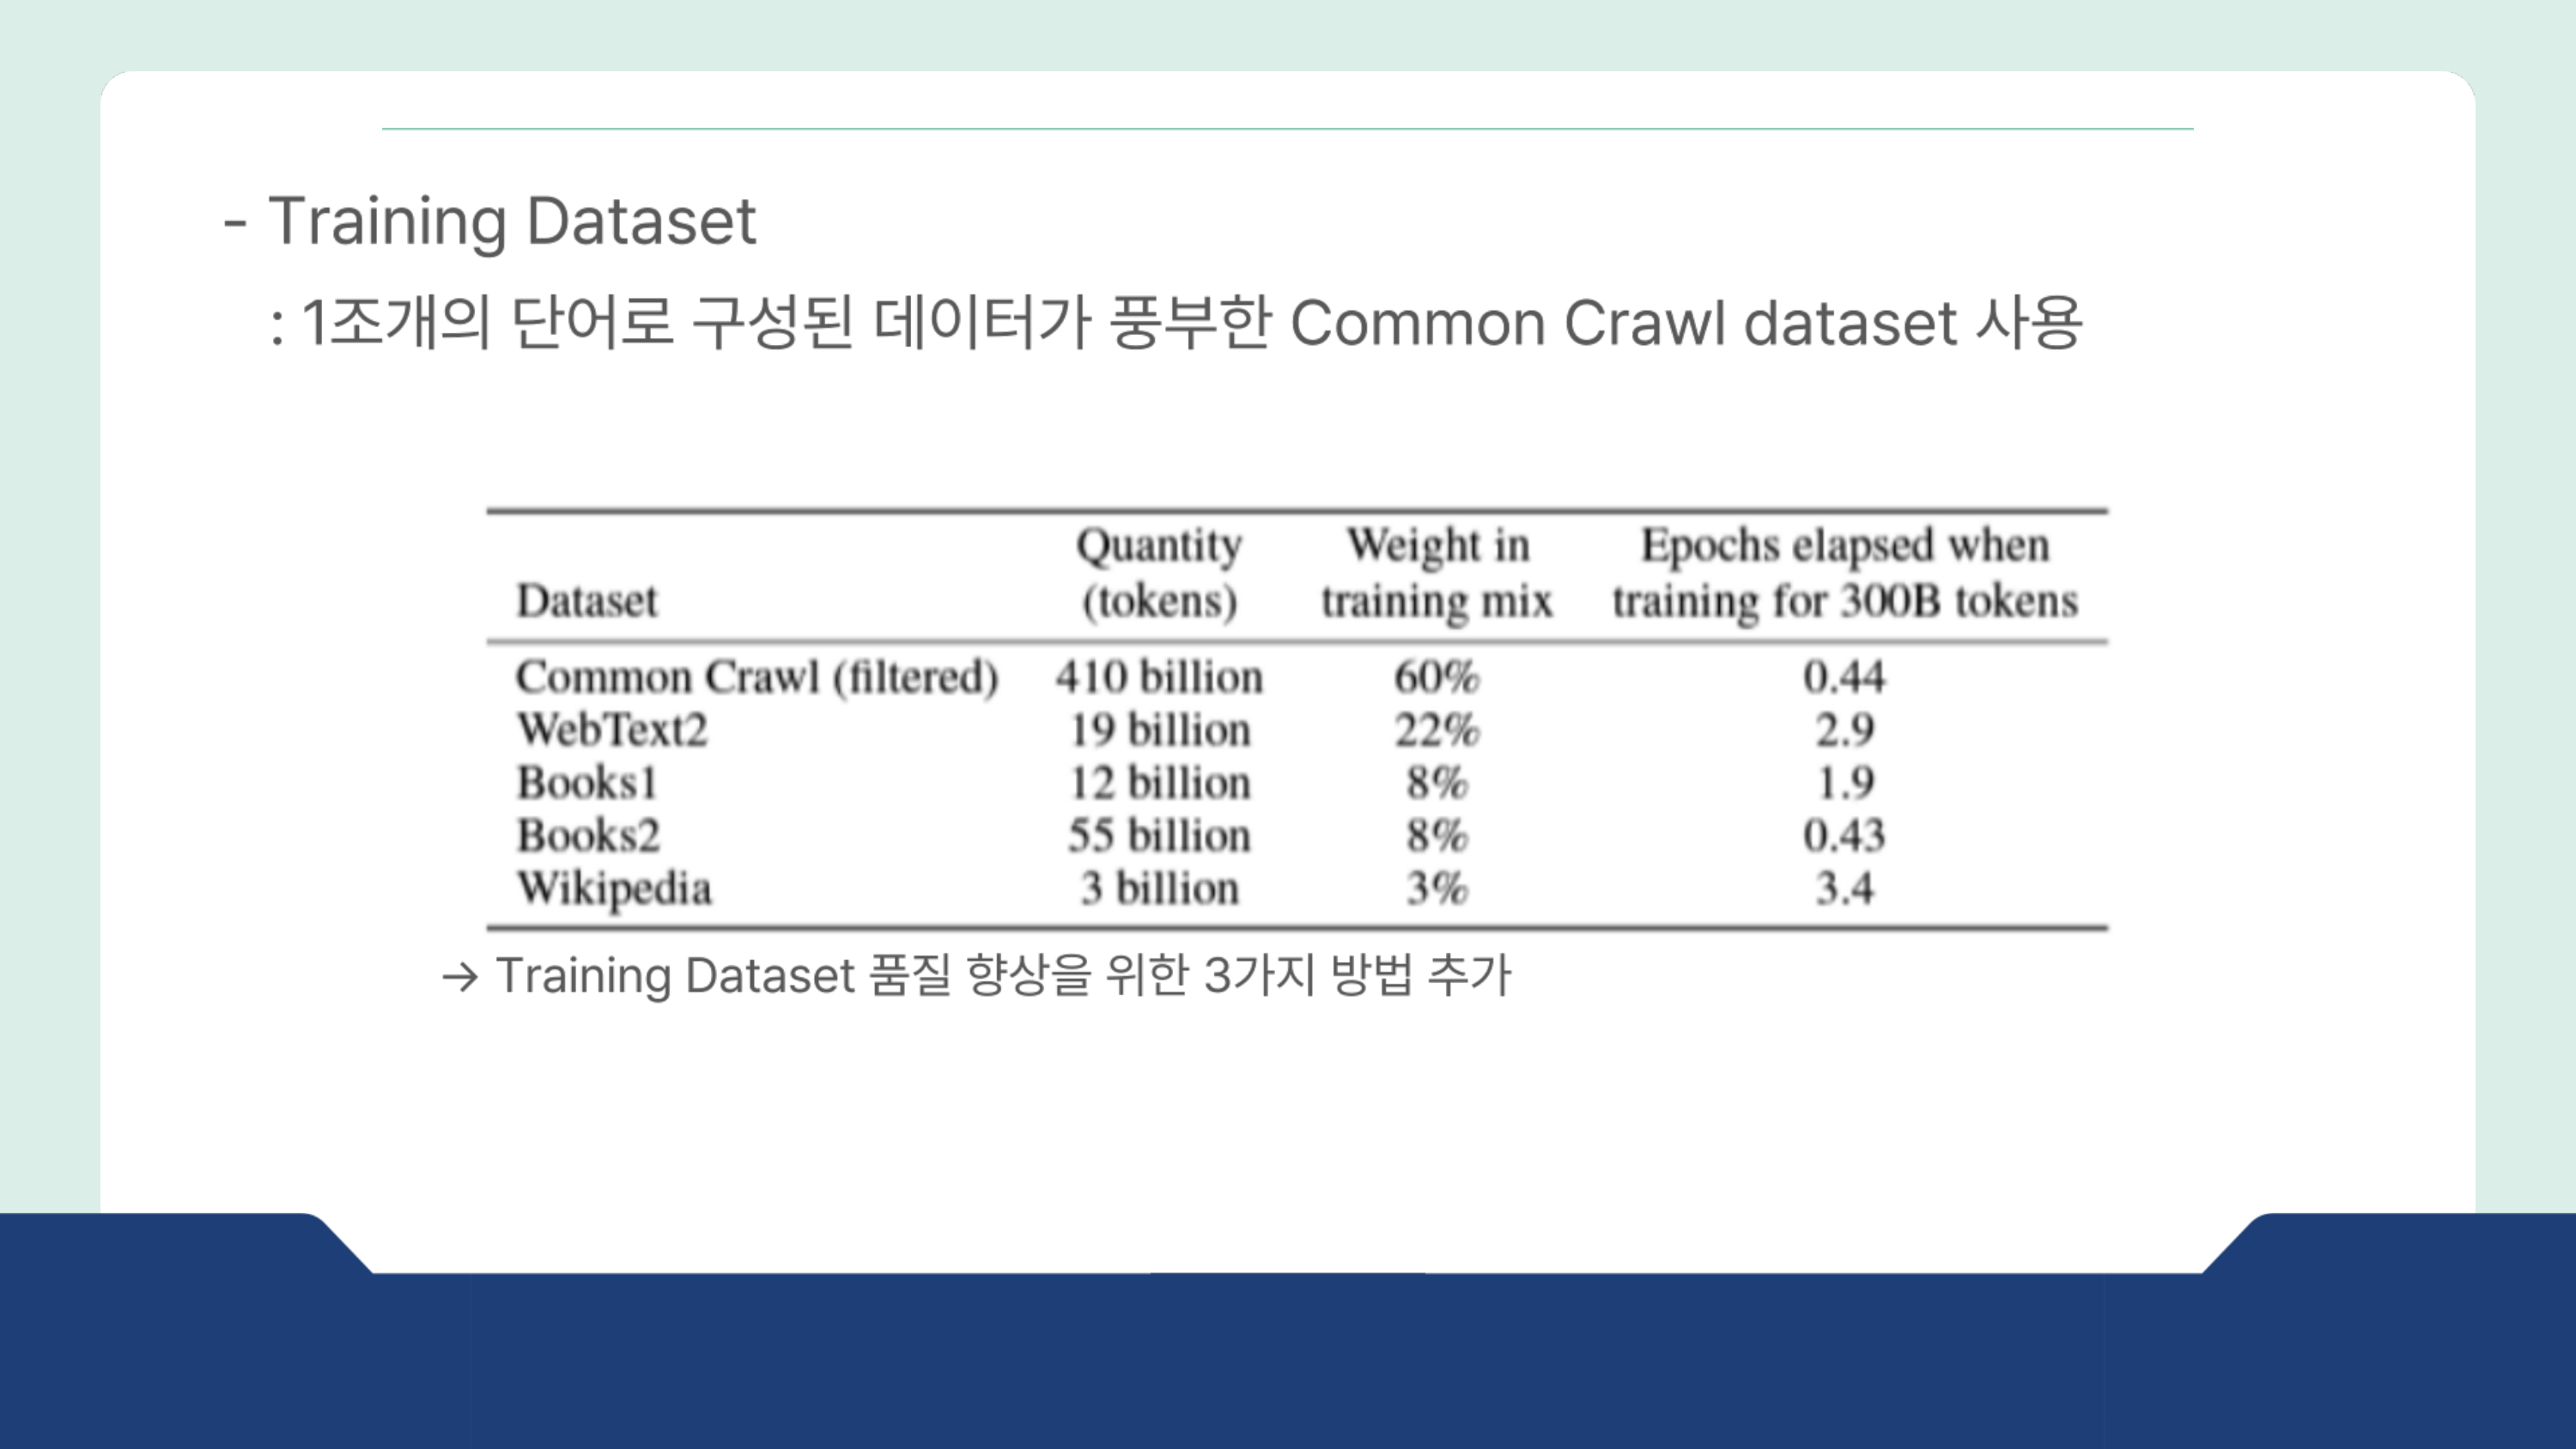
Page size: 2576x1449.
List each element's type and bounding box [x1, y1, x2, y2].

text_box [381, 128, 2194, 131]
picture [198, 147, 2145, 426]
text_box [0, 1213, 1151, 1449]
picture [419, 773, 1563, 1128]
text_box [100, 71, 2476, 1213]
text_box [1151, 1213, 2576, 1449]
text_box [438, 468, 2138, 960]
